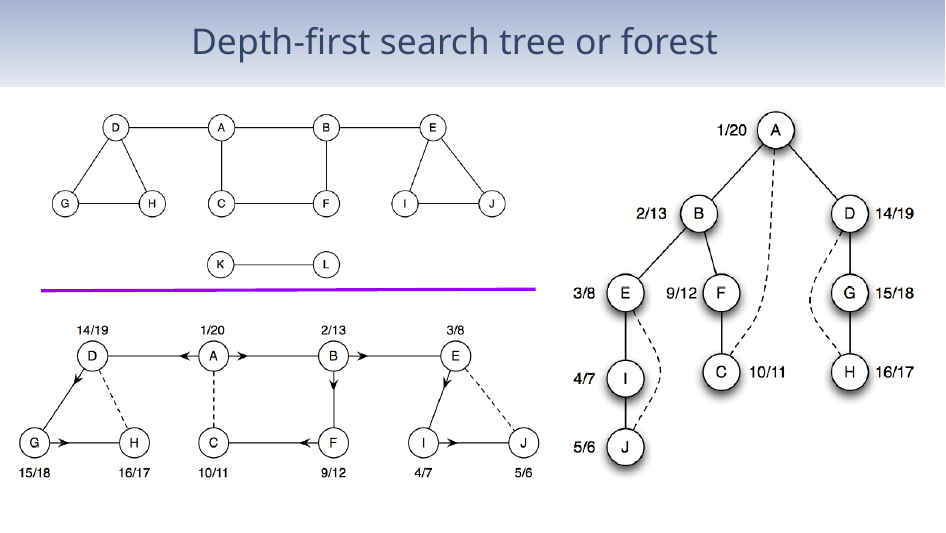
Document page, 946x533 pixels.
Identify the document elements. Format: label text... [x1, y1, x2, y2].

text_box Depth-first search tree or forest [188, 17, 839, 62]
picture [0, 0, 946, 485]
